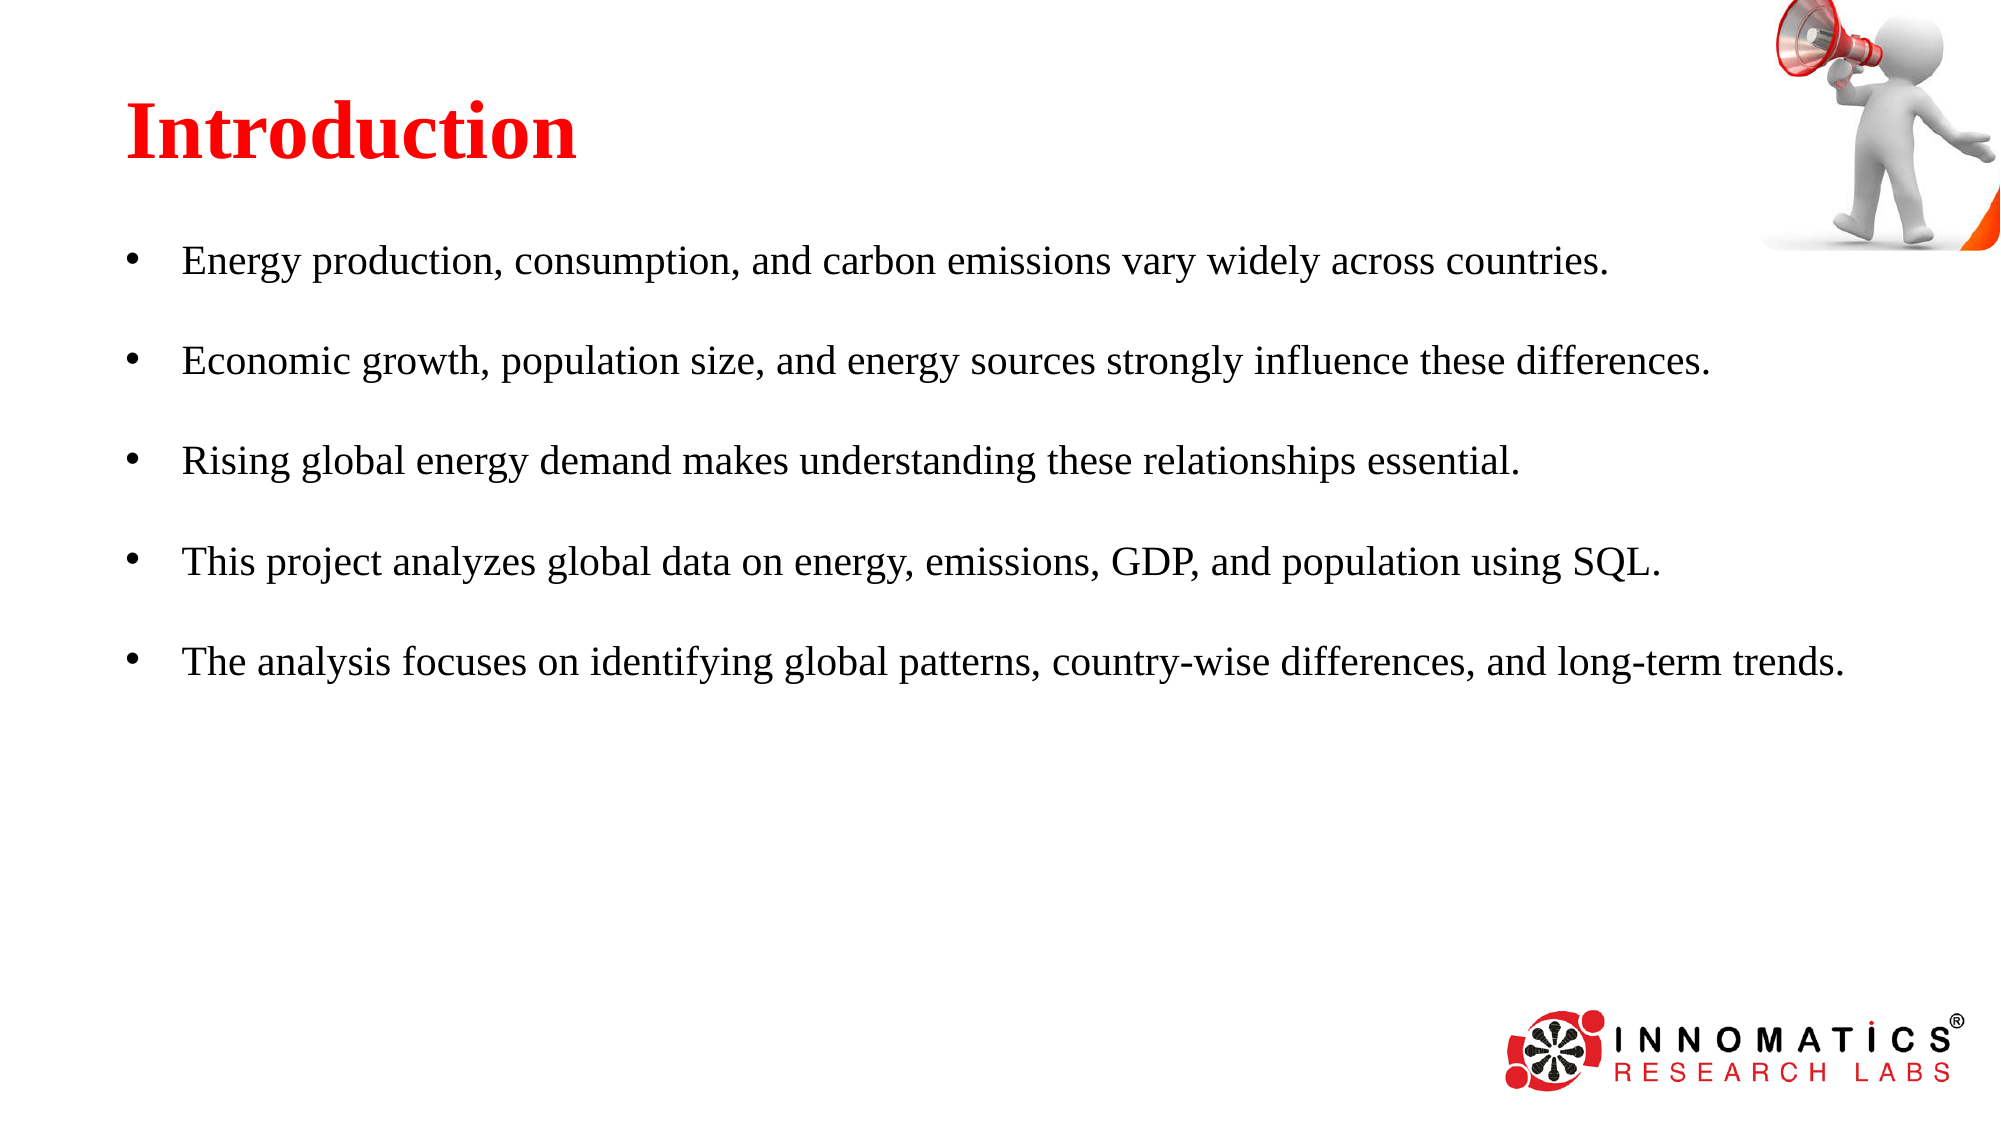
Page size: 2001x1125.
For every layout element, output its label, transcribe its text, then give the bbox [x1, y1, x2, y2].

picture [1494, 1000, 1974, 1109]
text_box Energy production, consumption, and carbon emissions vary widely across countries. Economic growth, population size, and energy sources strongly influence these differences. Rising global energy demand makes understanding these relationships essential. This project analyzes global data on energy, emissions, GDP, and population using SQL. The analysis focuses on identifying global patterns, country-wise differences, and long-term trends. [110, 175, 1890, 691]
picture [1759, 0, 2000, 251]
text_box Introduction [110, 79, 1707, 175]
